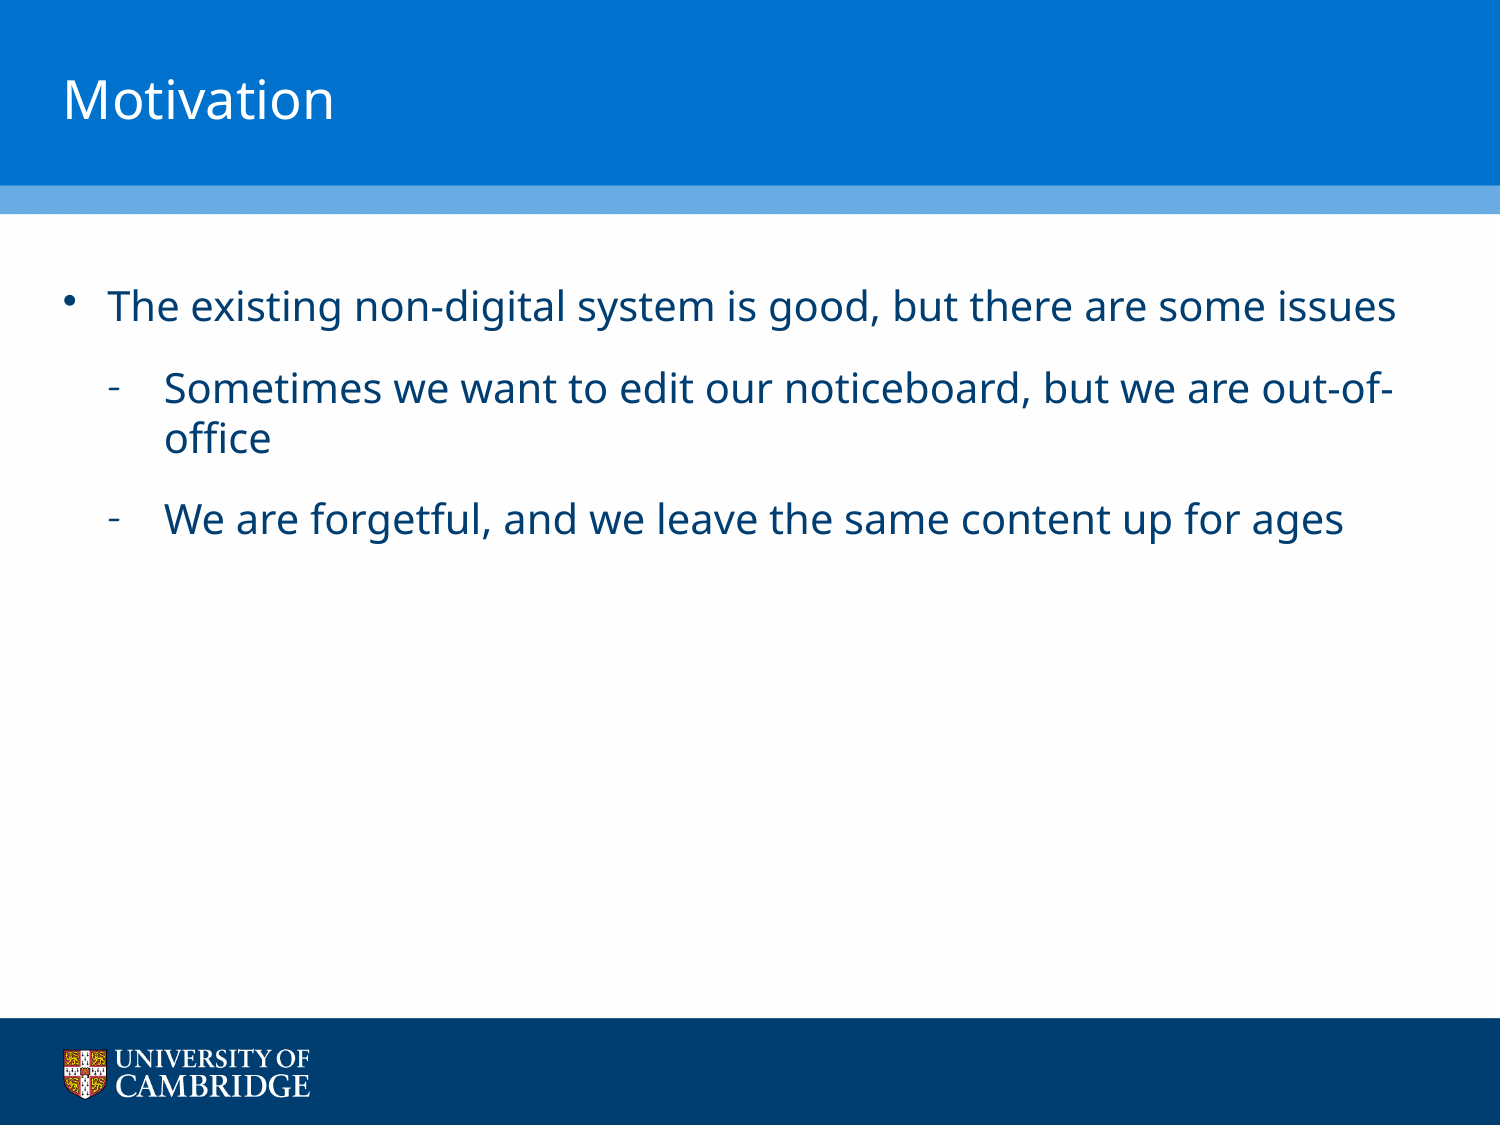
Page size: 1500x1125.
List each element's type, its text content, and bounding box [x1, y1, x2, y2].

picture [0, 0, 1500, 1125]
title Motivation [63, 65, 1437, 135]
list The existing non-digital system is good, but there are some issues Sometimes we want to edit our noticeboard, but we are out-of-office We are forgetful, and we leave the same content up for ages [63, 280, 1437, 948]
